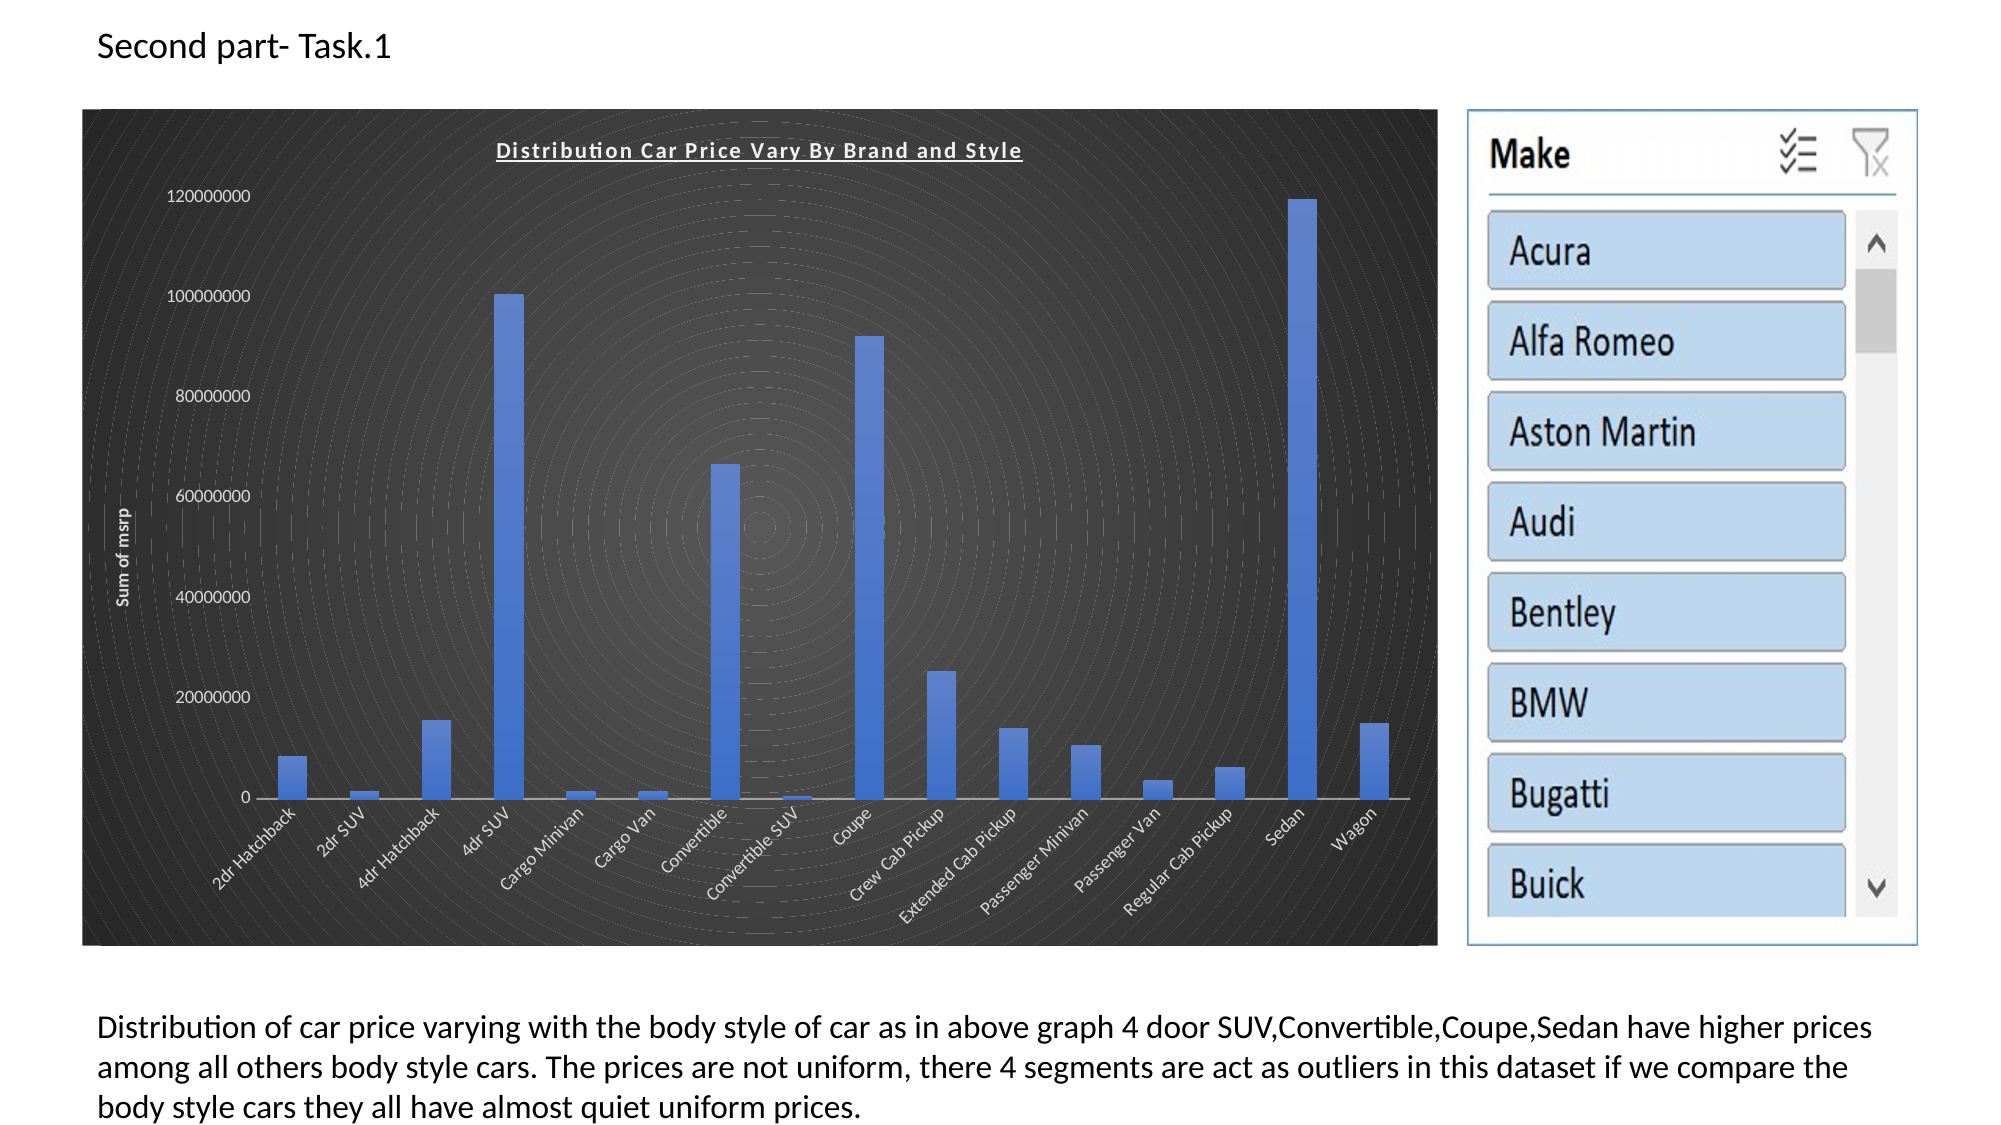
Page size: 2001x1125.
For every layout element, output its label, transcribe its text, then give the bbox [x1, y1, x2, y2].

text_box Distribution of car price varying with the body style of car as in above graph 4 door SUV,Convertible,Coupe,Sedan have higher prices among all others body style cars. The prices are not uniform, there 4 segments are act as outliers in this dataset if we compare the body style cars they all have almost quiet uniform prices. [82, 997, 1908, 1125]
text_box Second part- Task.1 [82, 13, 636, 74]
picture [1467, 109, 1918, 946]
chart [82, 109, 1438, 946]
